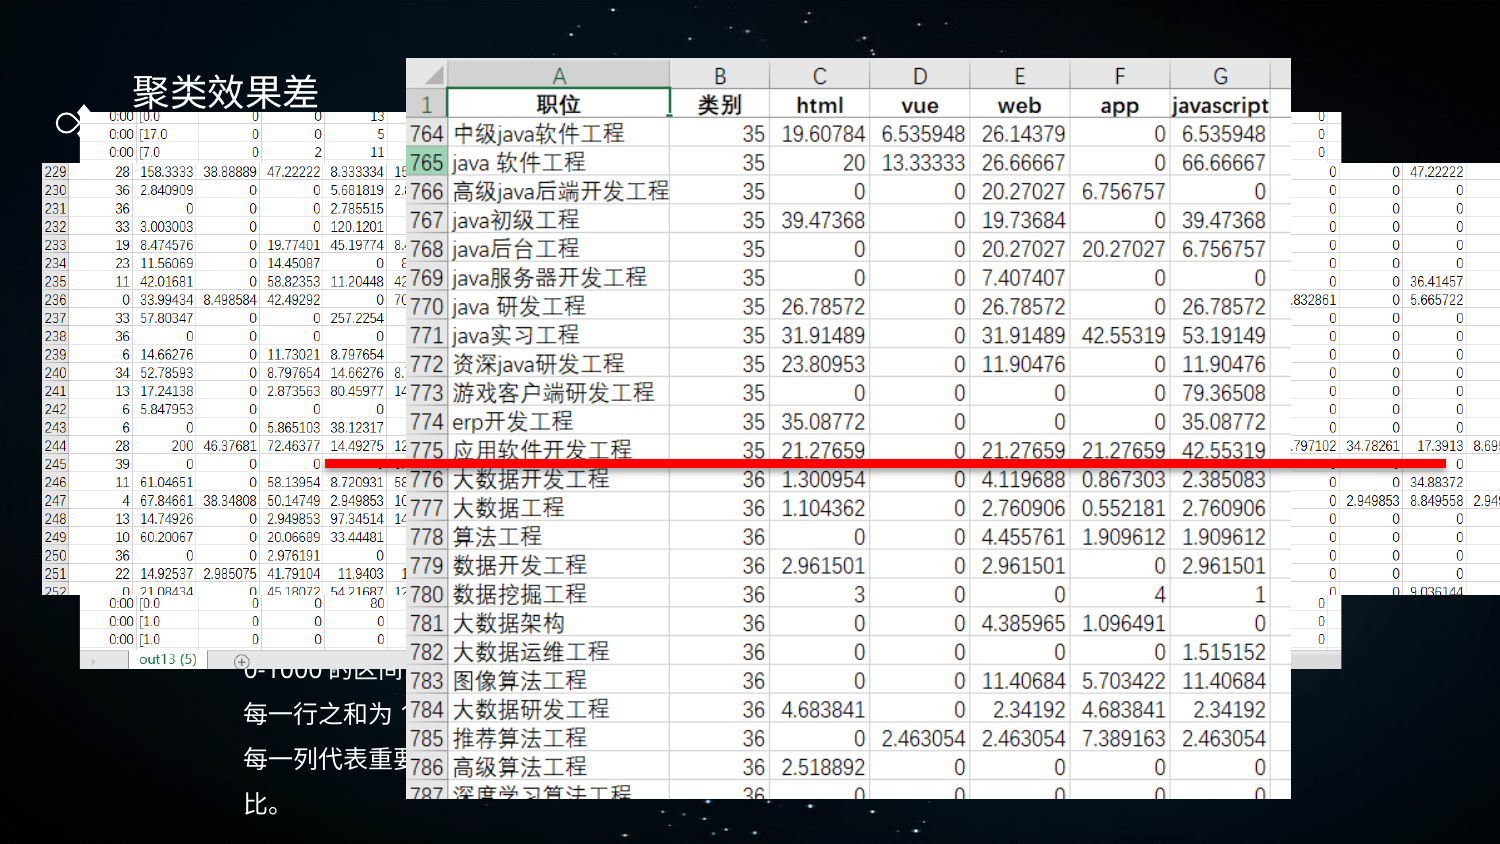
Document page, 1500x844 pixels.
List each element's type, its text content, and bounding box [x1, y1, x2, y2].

text_box 将每一行数据投影到0-1000的区间，保证每一行之和为1000，每一列代表重要性占比。 [232, 677, 505, 824]
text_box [56, 103, 401, 143]
picture [0, 0, 1500, 844]
text_box 聚类效果差 [121, 63, 401, 102]
